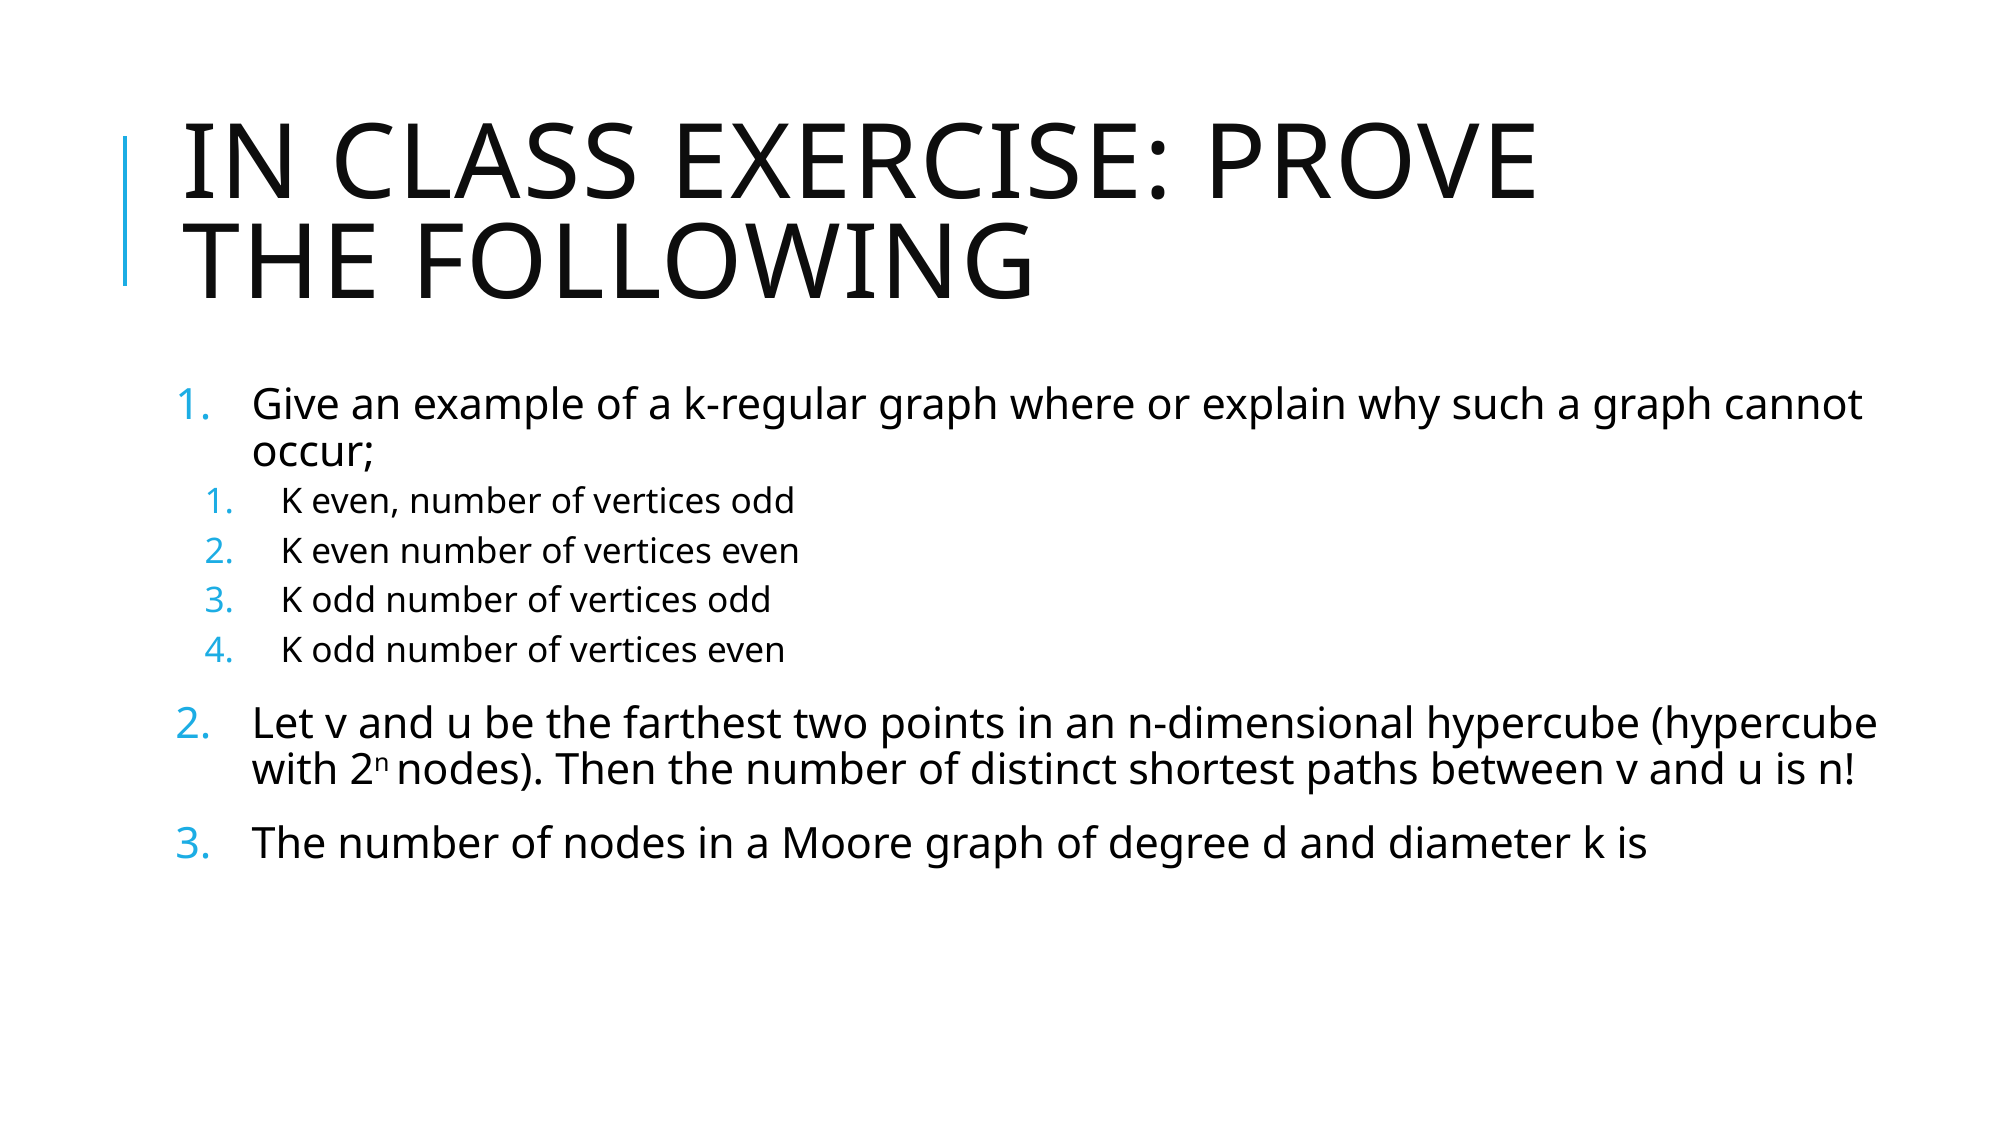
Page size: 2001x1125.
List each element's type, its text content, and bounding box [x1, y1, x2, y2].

title In Class Exercise: Prove the Following [168, 96, 1763, 342]
